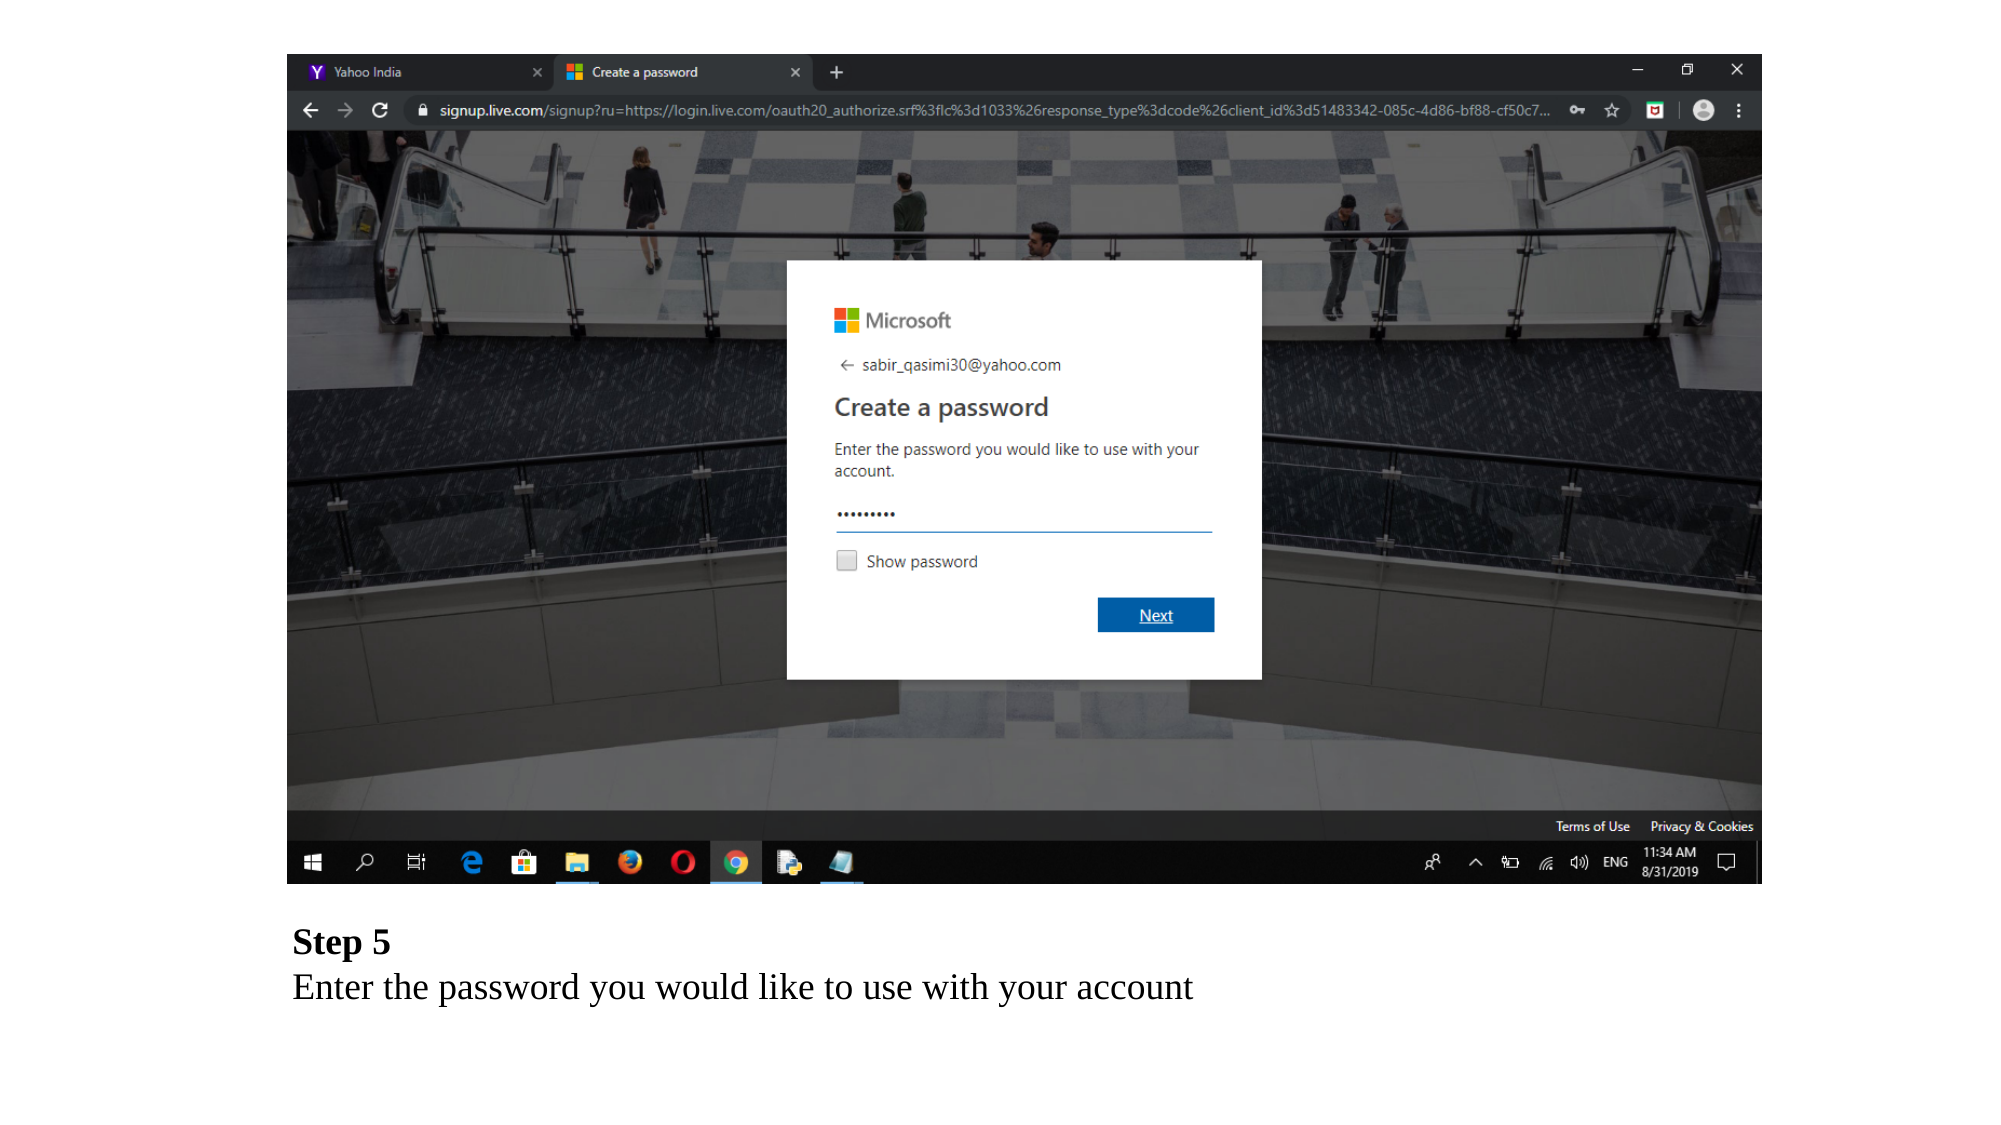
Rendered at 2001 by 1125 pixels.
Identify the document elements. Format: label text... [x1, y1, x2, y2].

text_box Step 5 Enter the password you would like to use with your account [277, 910, 1265, 1015]
picture [287, 54, 1762, 884]
